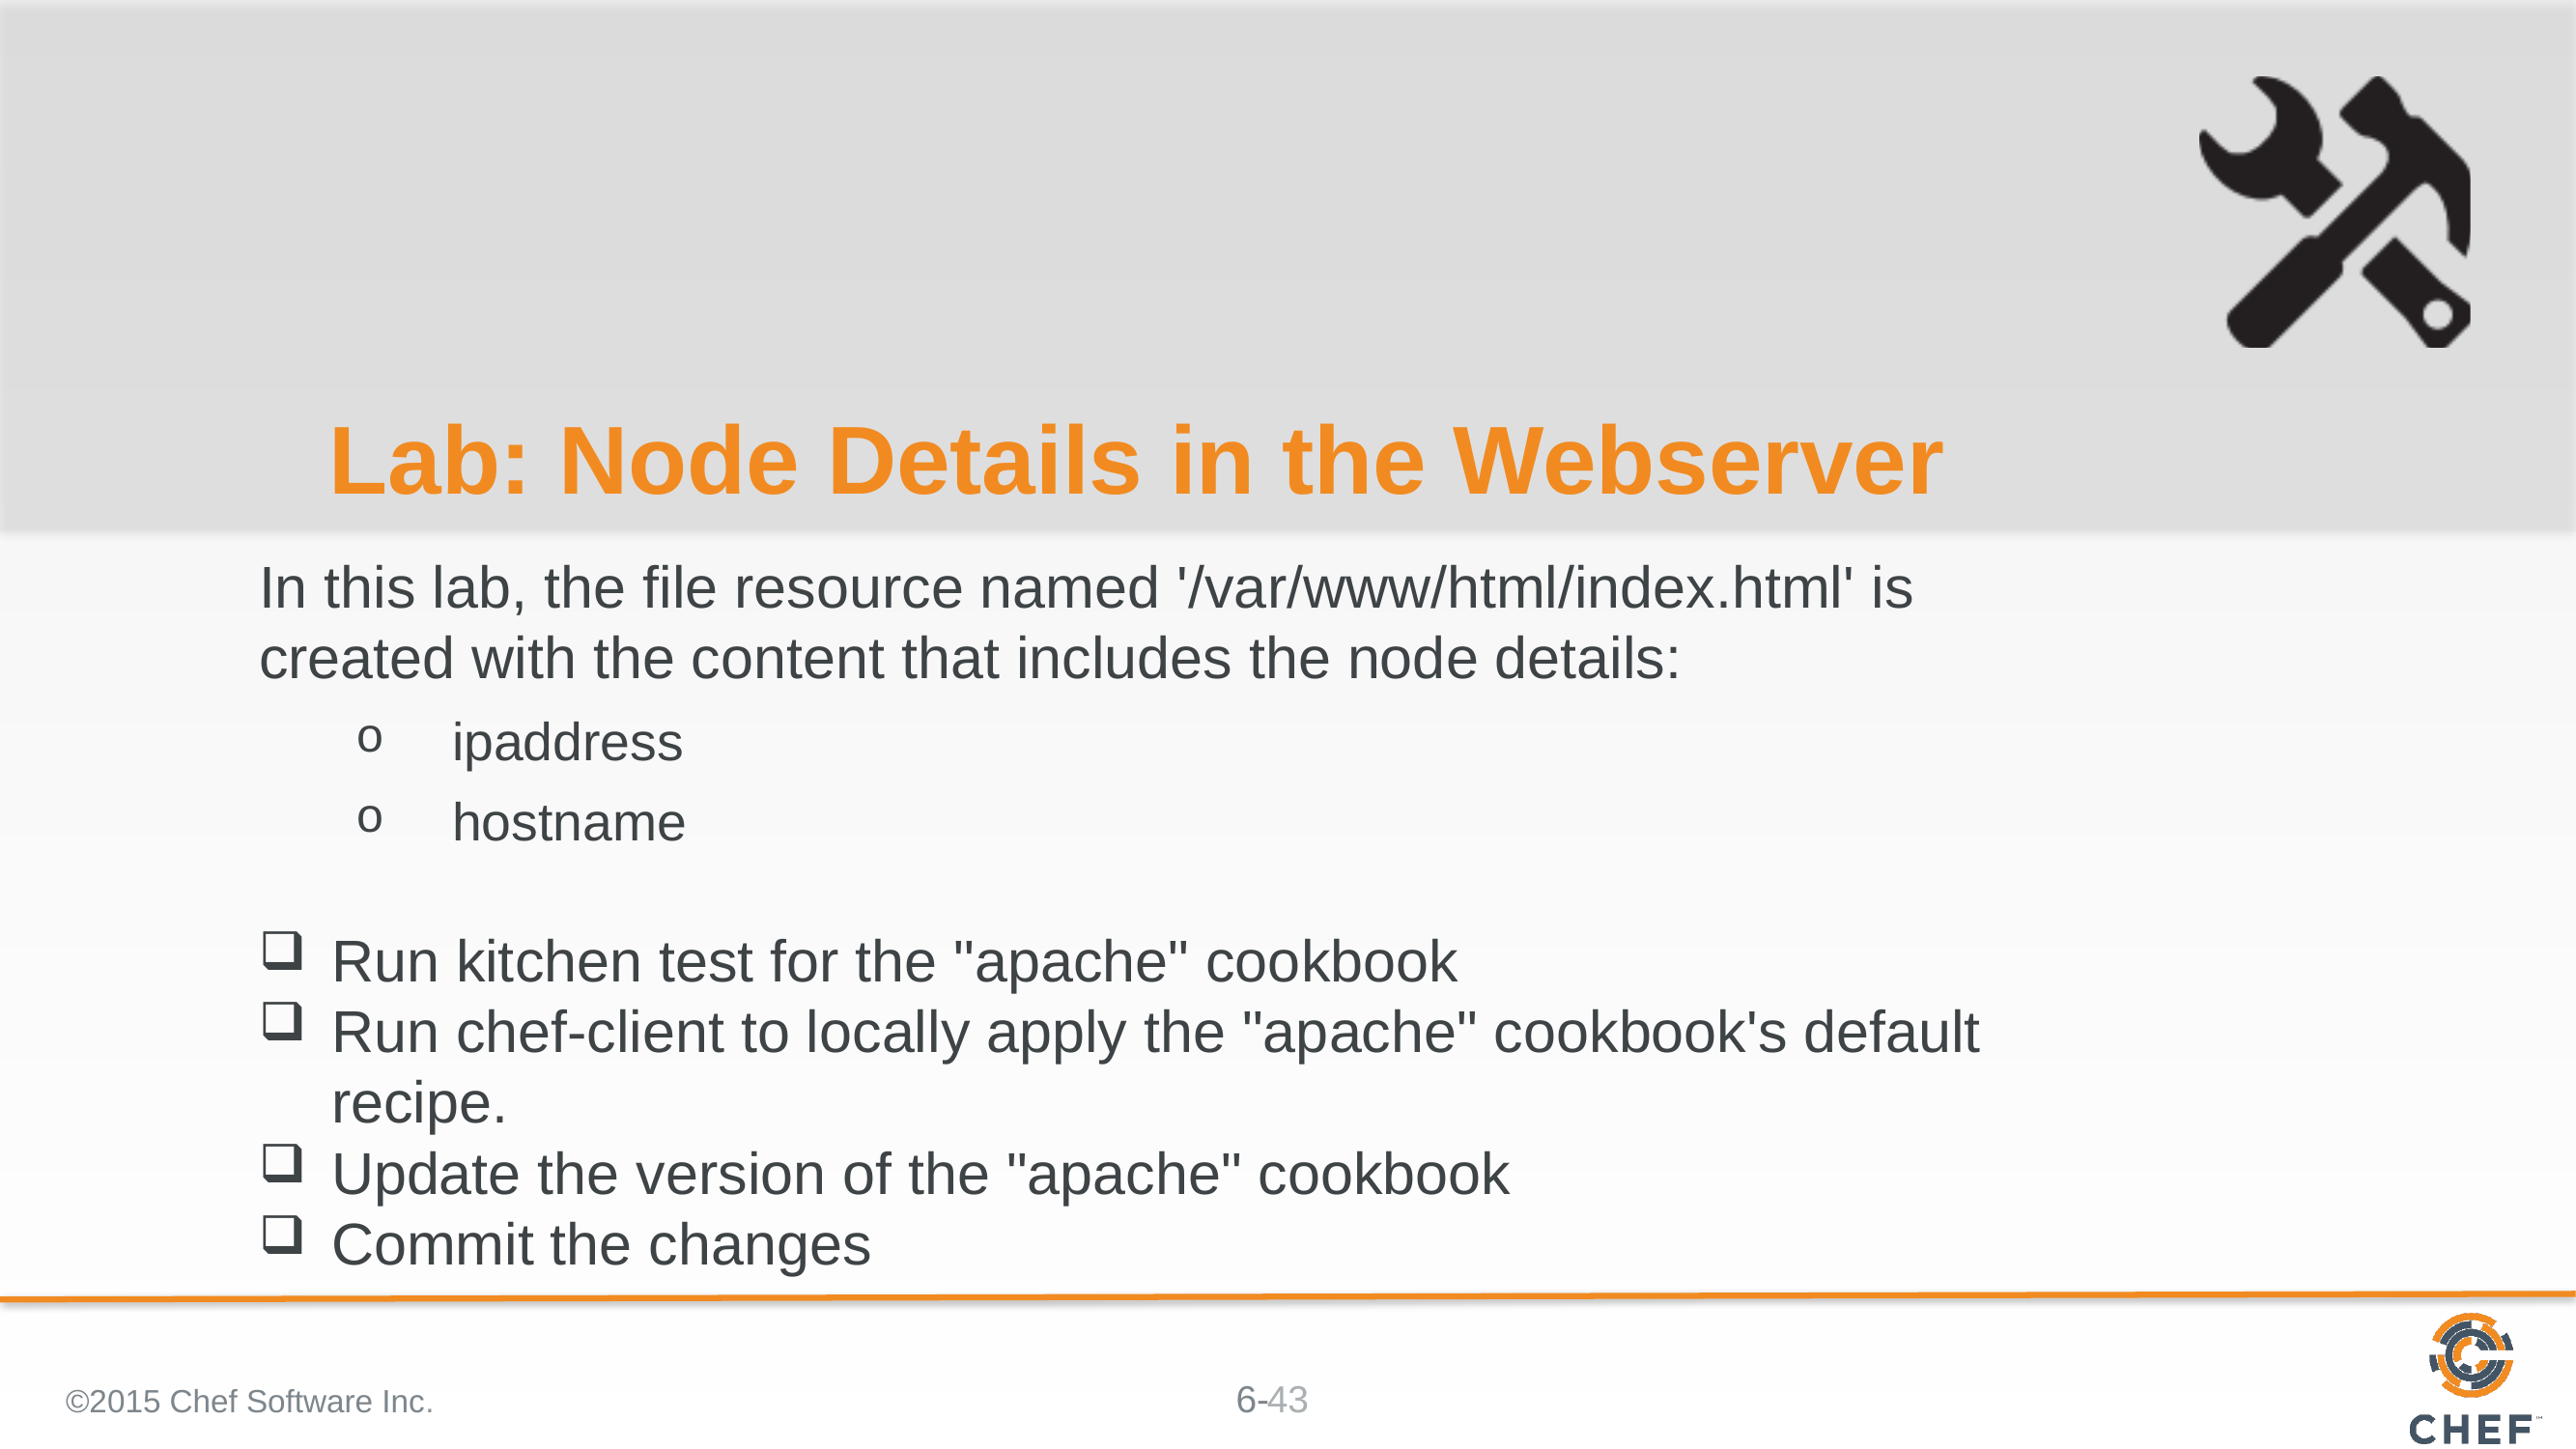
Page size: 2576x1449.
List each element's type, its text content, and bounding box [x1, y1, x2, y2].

title Lab: Node Details in the Webserver [314, 395, 2371, 531]
subtitle In this lab, the file resource named '/var/www/html/index.html' is created with the content that includes the node details: ipaddress hostname Run kitchen test for the "apache" cookbook Run chef-client to locally apply the "apache" cookbook's default recipe. Update the version of the "apache" cookbook Commit the changes [244, 534, 2089, 1364]
slide_number 43 [998, 1359, 1578, 1437]
picture [2399, 1297, 2550, 1449]
footer ©2015 Chef Software Inc. [51, 1359, 952, 1440]
